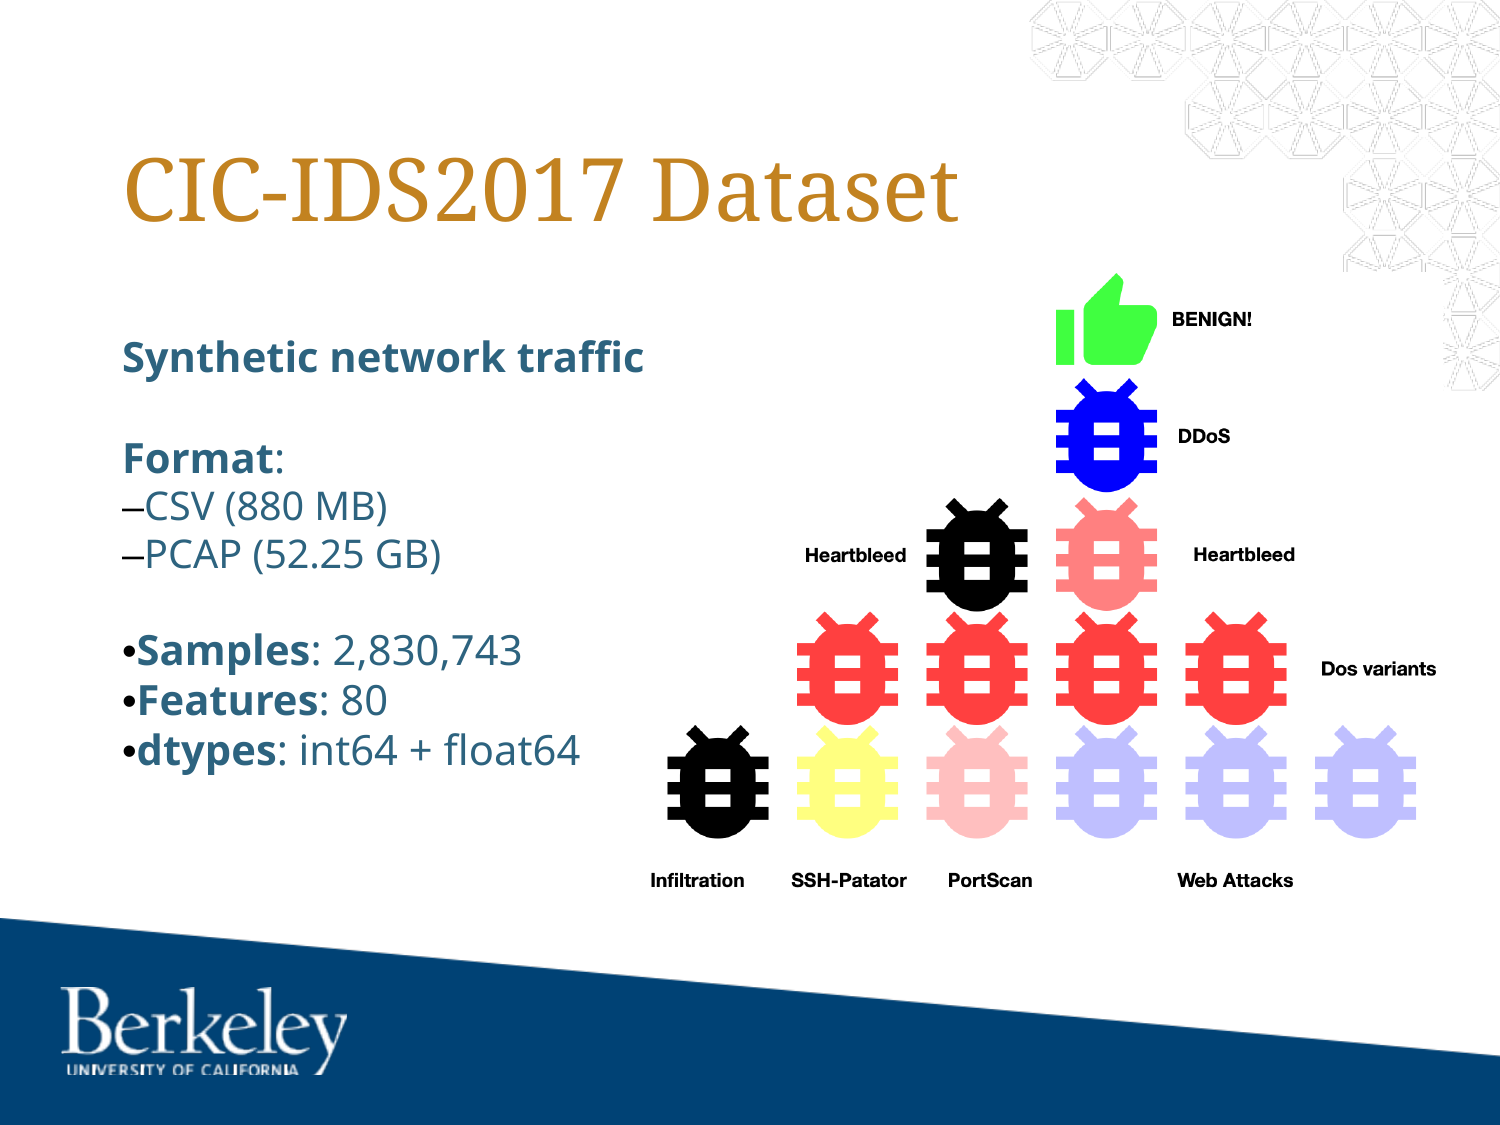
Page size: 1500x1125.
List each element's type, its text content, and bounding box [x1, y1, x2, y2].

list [644, 271, 1443, 898]
text_box Synthetic network traffic Format: –CSV (880 MB) –PCAP (52.25 GB) •Samples: 2,830,743 •Features: 80 •dtypes: int64 + float64 [107, 323, 639, 872]
title CIC-IDS2017 Dataset [107, 92, 1382, 282]
